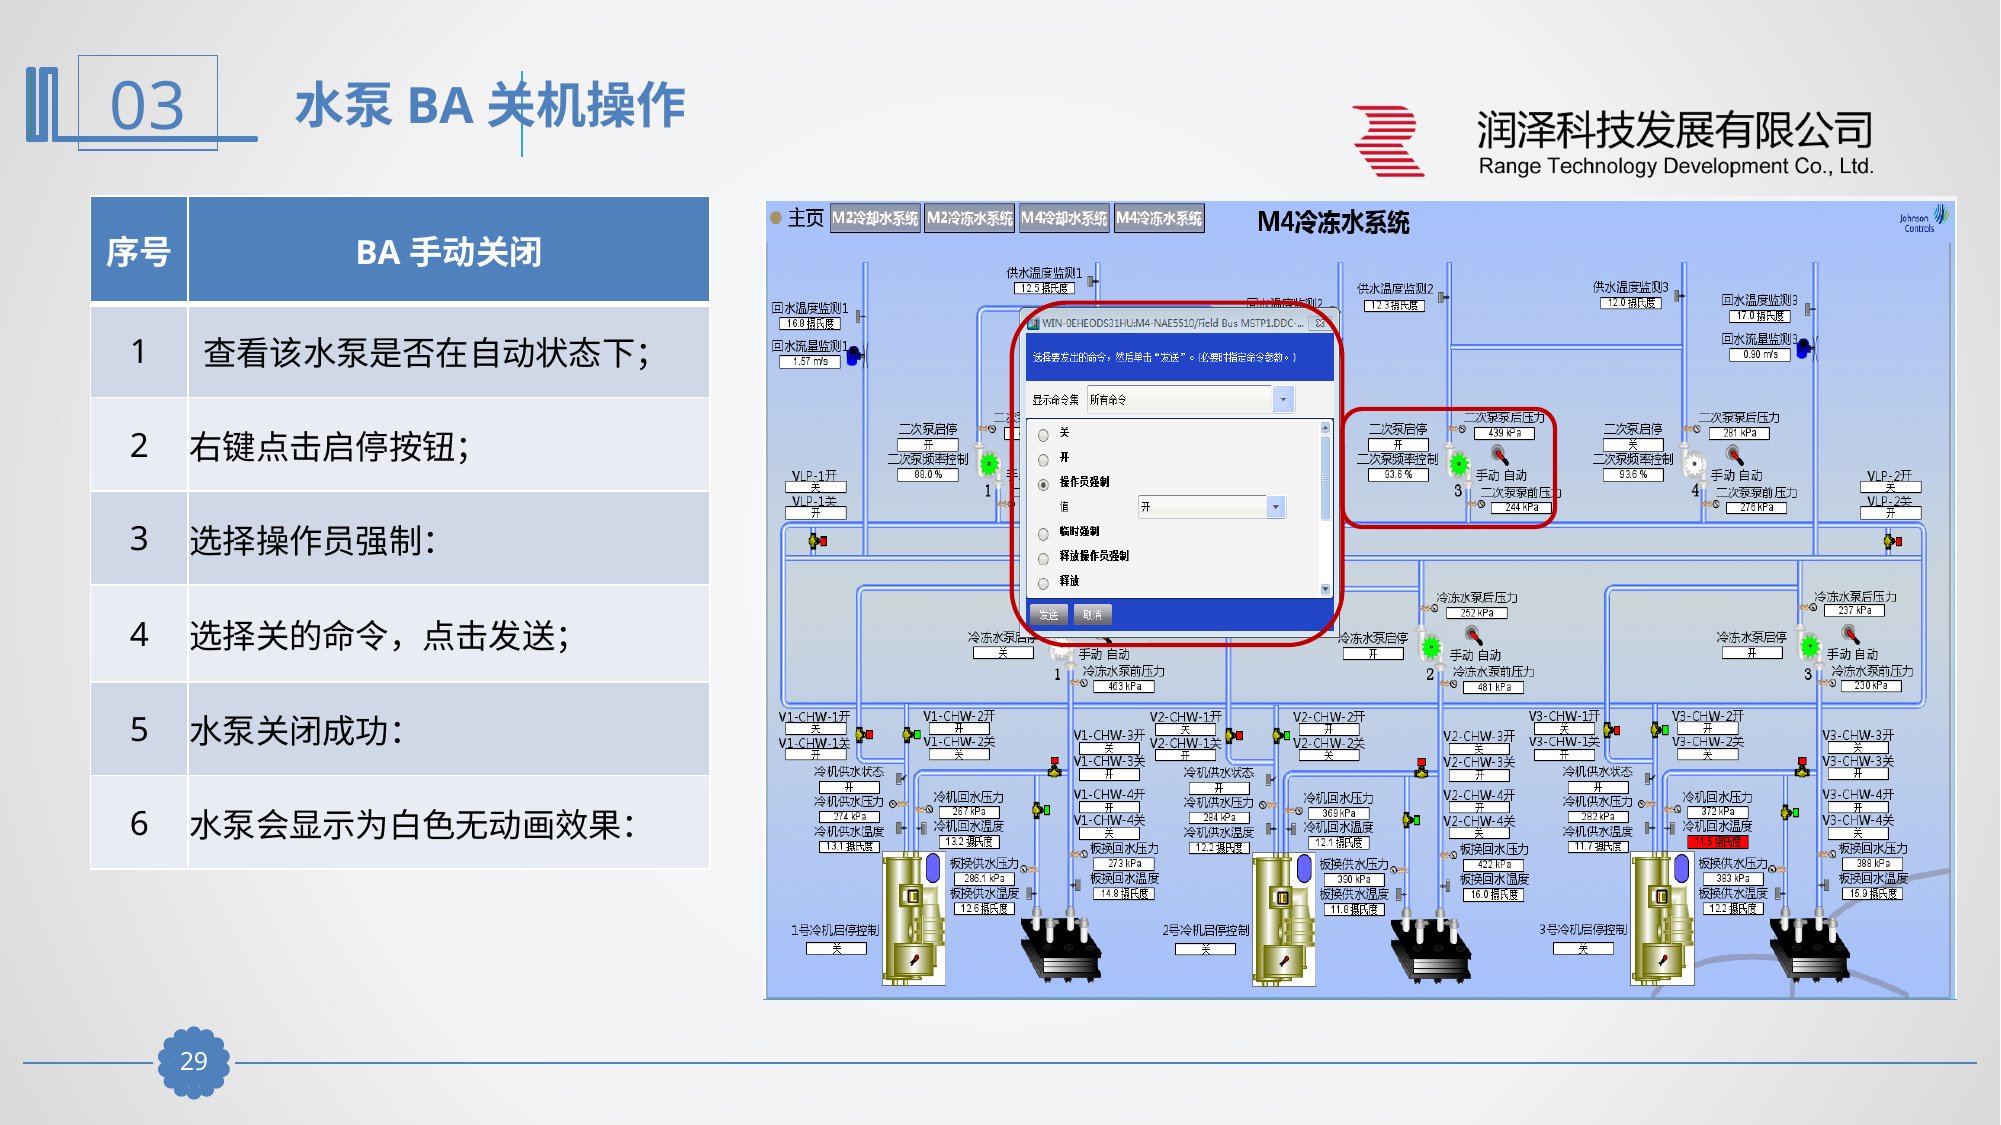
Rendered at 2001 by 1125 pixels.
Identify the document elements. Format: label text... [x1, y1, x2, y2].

table_cell 4 [91, 586, 187, 681]
table_cell 1 [91, 307, 187, 397]
table_cell 右键点击启停按钮； [189, 398, 709, 490]
table_cell 选择关的命令，点击发送； [189, 586, 709, 681]
table_cell 水泵会显示为白色无动画效果： [189, 776, 709, 868]
table_cell 水泵关闭成功： [189, 683, 709, 775]
table_cell 5 [91, 683, 187, 775]
text_box 水泵BA关机操作 [279, 66, 1733, 142]
table_cell 2 [91, 398, 187, 490]
table_cell 查看该水泵是否在自动状态下； [189, 307, 709, 397]
table_header 序号 [91, 197, 187, 301]
picture [0, 0, 2001, 1125]
table_header BA手动关闭 [189, 197, 709, 301]
table_cell 6 [91, 776, 187, 868]
table_cell 3 [91, 492, 187, 584]
slide_number 28 [170, 1039, 218, 1086]
table_cell 选择操作员强制： [189, 492, 709, 584]
